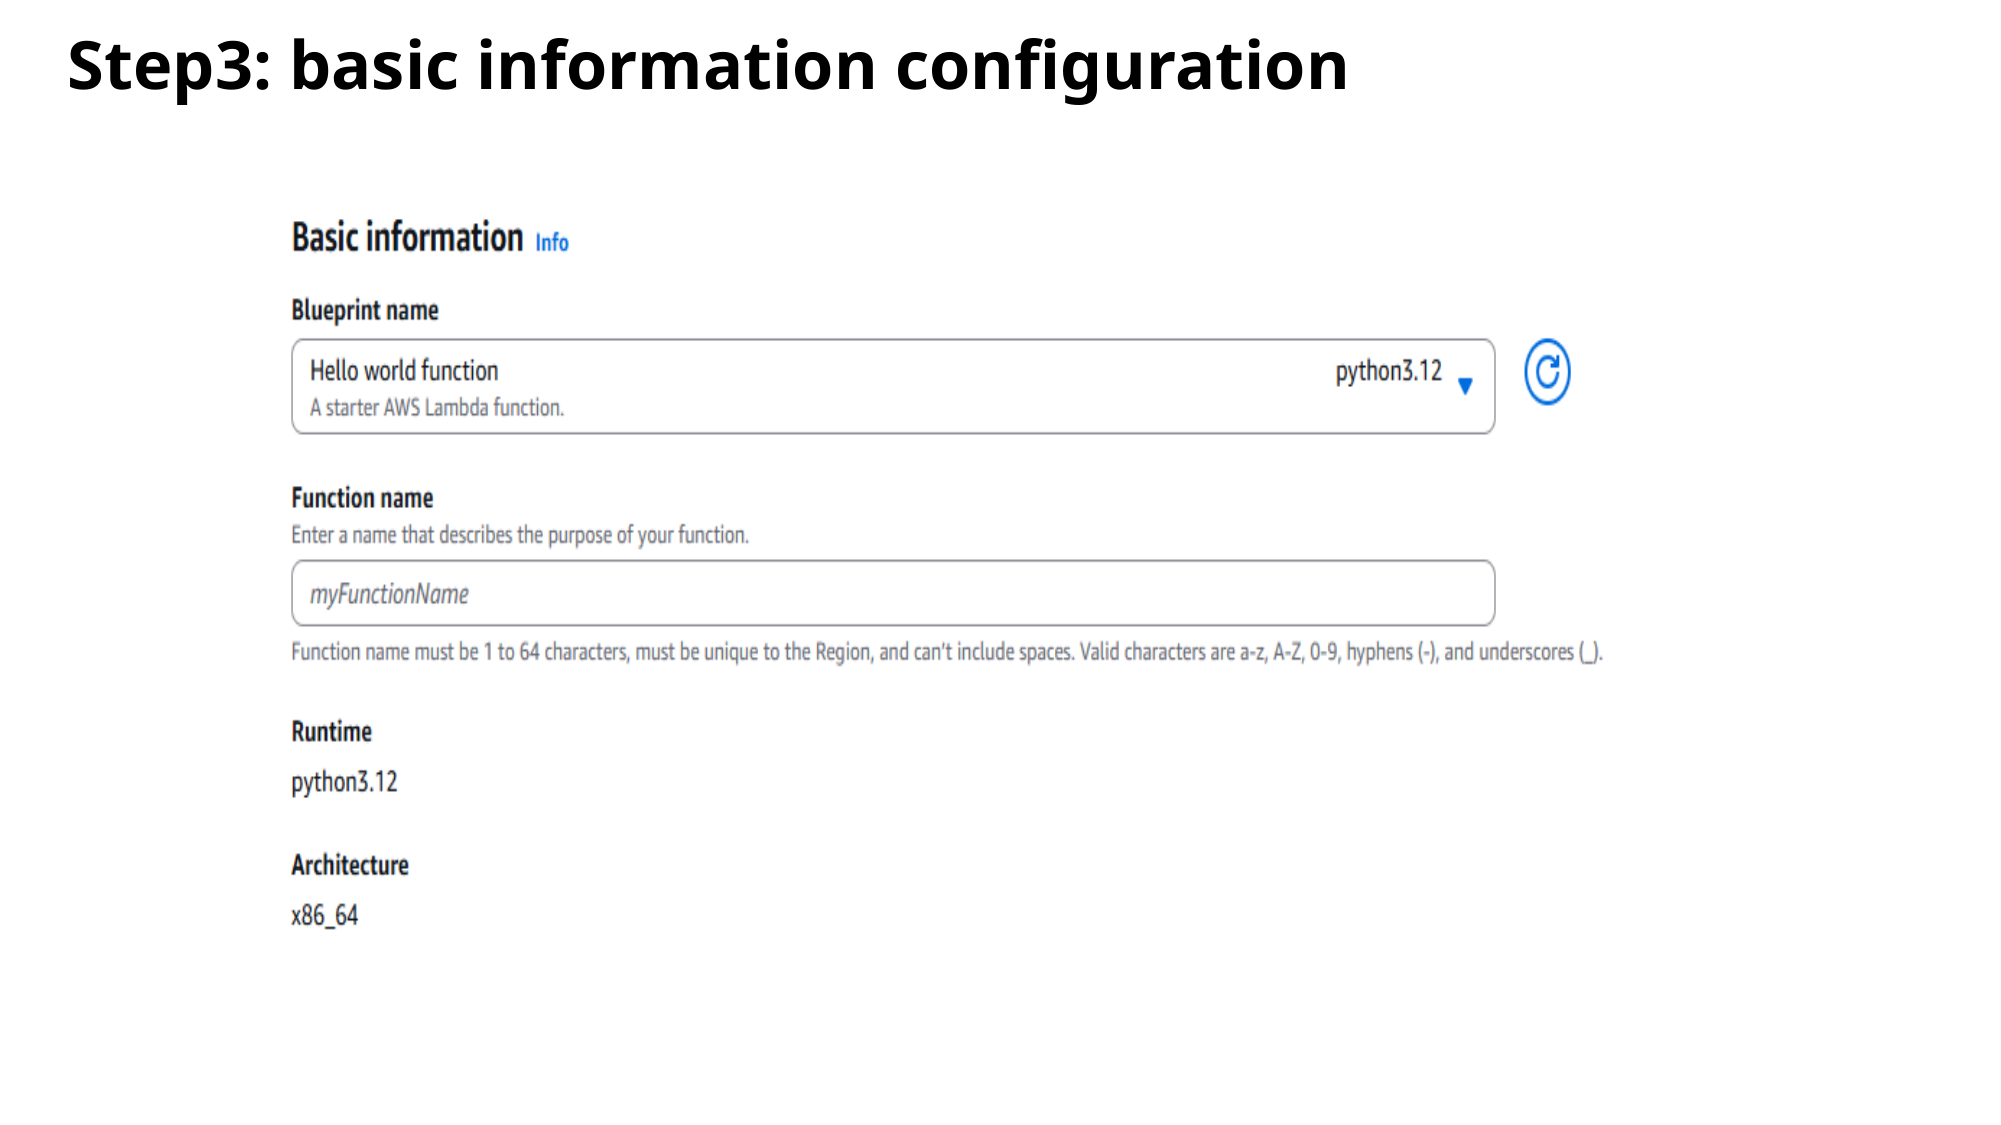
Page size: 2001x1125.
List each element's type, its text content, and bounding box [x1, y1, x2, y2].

picture [280, 195, 1610, 942]
title Step3: basic information configuration [52, 24, 1610, 112]
